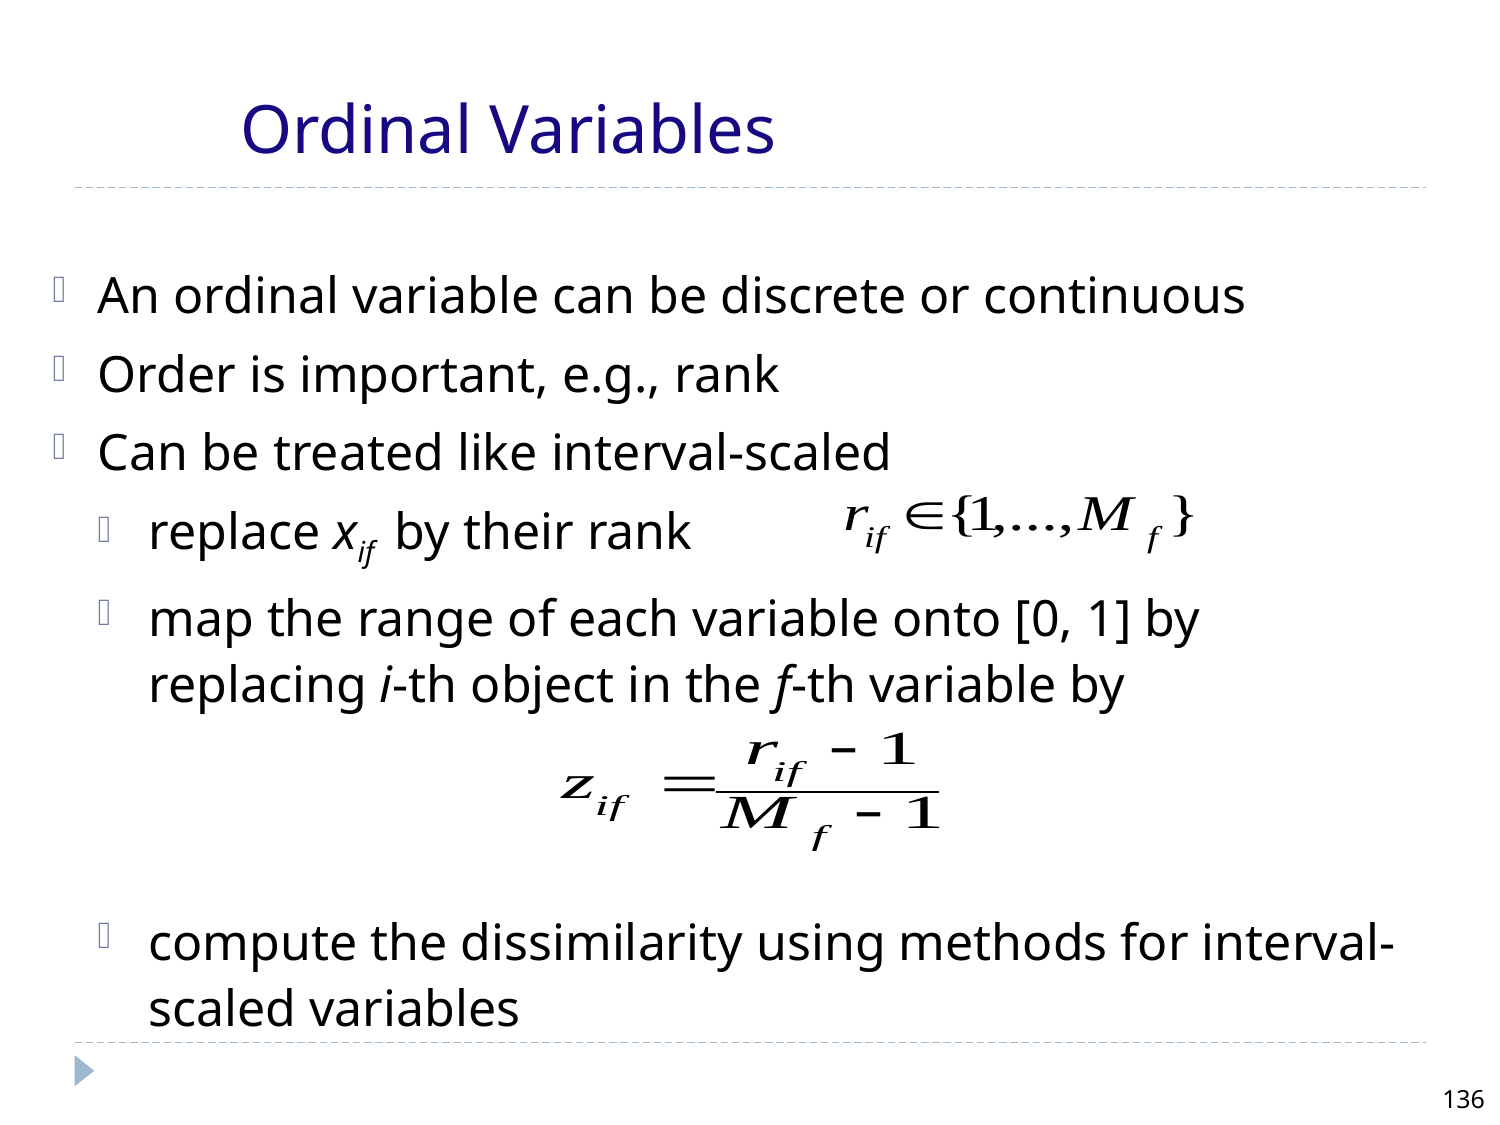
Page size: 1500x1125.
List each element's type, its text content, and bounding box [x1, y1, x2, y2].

slide_number 136 [1186, 1061, 1500, 1125]
list An ordinal variable can be discrete or continuous Order is important, e.g., rank Can be treated like interval-scaled replace xif by their rank map the range of each variable onto [0, 1] by replacing i-th object in the f-th variable by compute the dissimilarity using methods for interval-scaled variables [36, 249, 1426, 1038]
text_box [837, 487, 1201, 561]
title Ordinal Variables [224, 74, 1301, 179]
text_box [549, 724, 951, 859]
